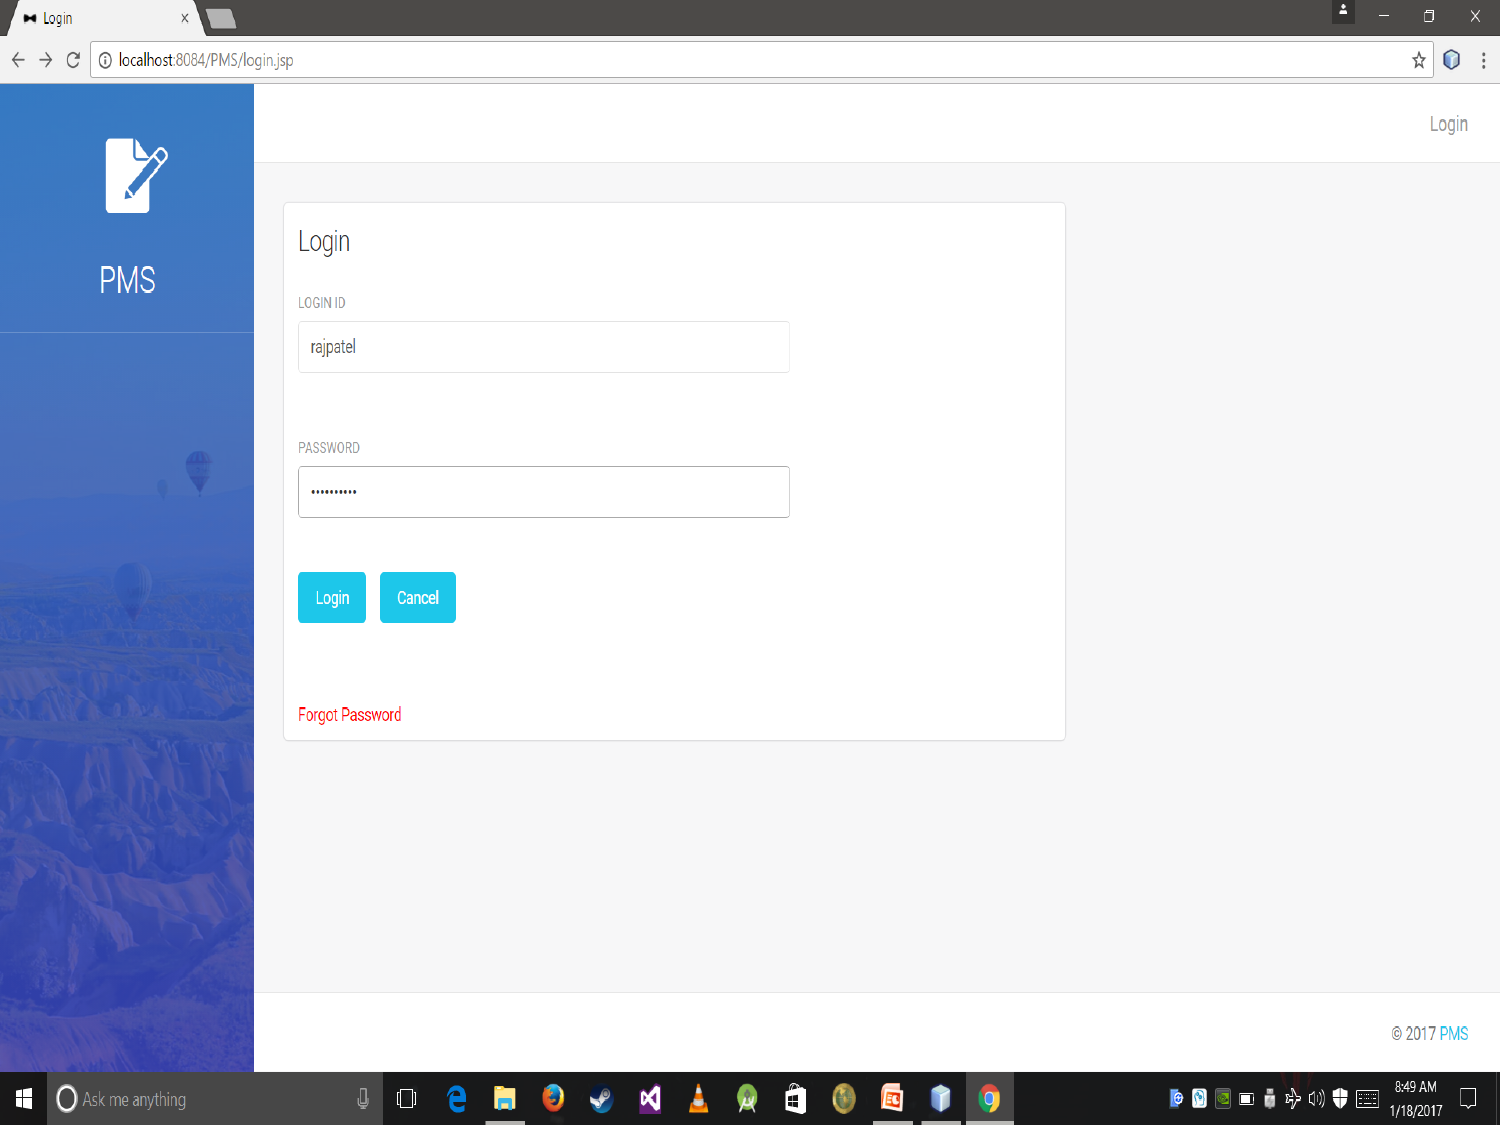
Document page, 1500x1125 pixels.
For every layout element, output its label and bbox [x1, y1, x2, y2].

list [0, 0, 1500, 1125]
